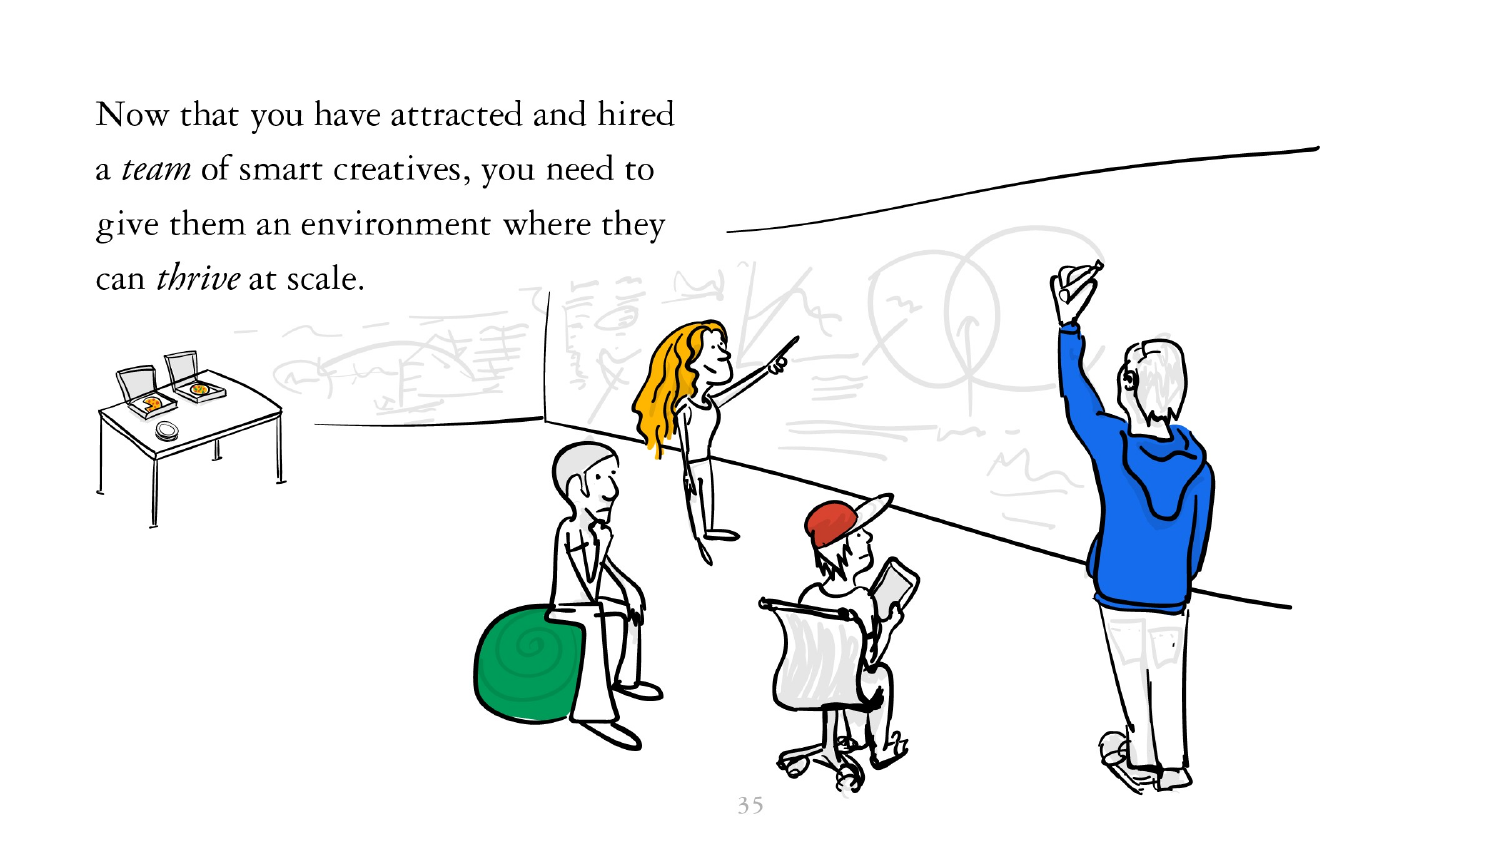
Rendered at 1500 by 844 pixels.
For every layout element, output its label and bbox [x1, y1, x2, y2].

text_box [0, 0, 1500, 844]
